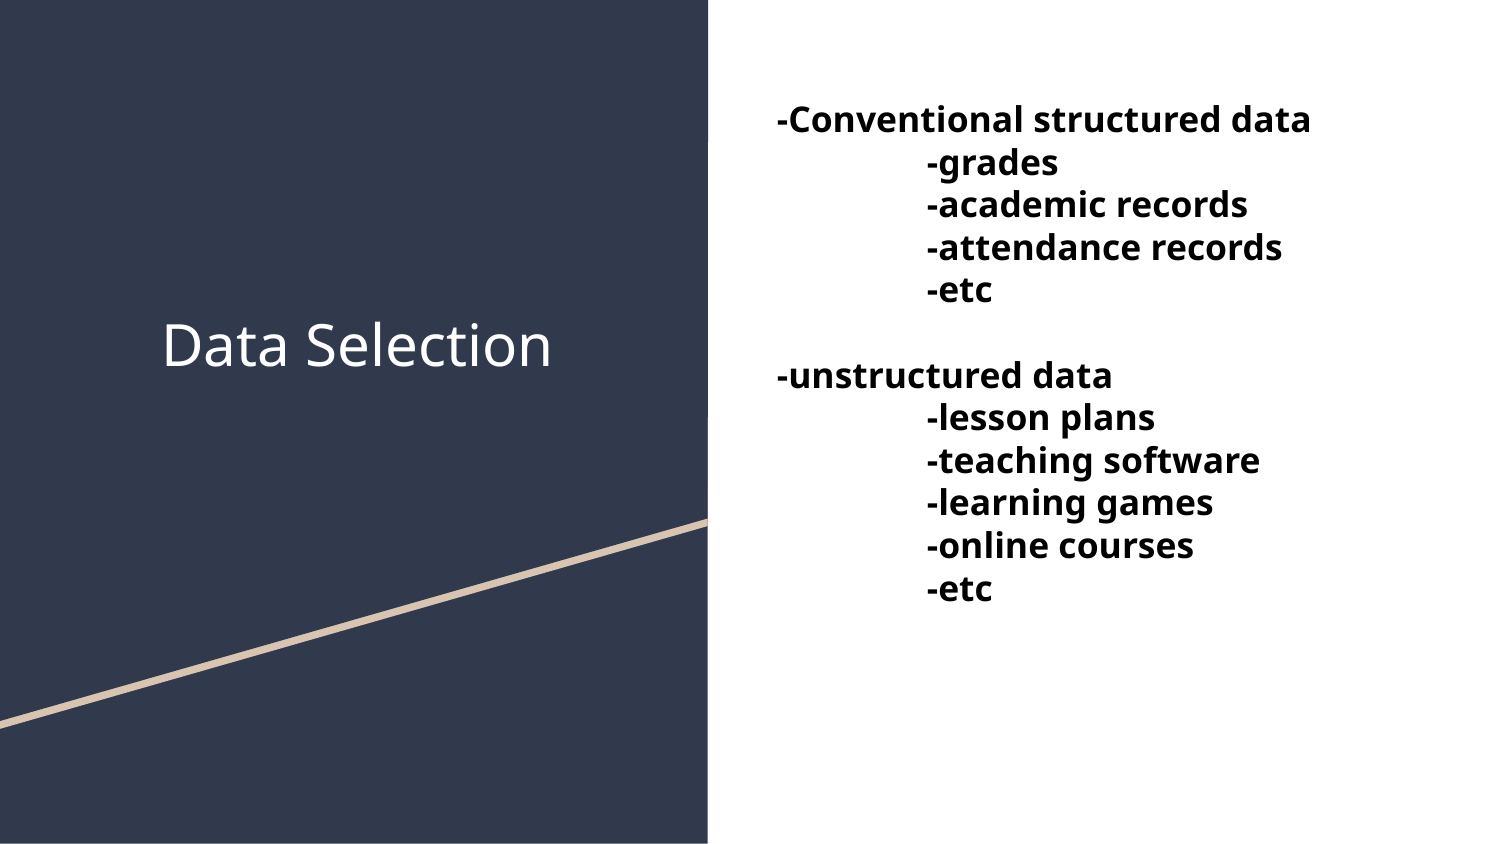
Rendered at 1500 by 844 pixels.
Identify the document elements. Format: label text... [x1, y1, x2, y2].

title Data Selection [54, 292, 661, 422]
list -Conventional structured data -grades -academic records -attendance records -etc -unstructured data -lesson plans -teaching software -learning games -online courses -etc [761, 82, 1446, 755]
